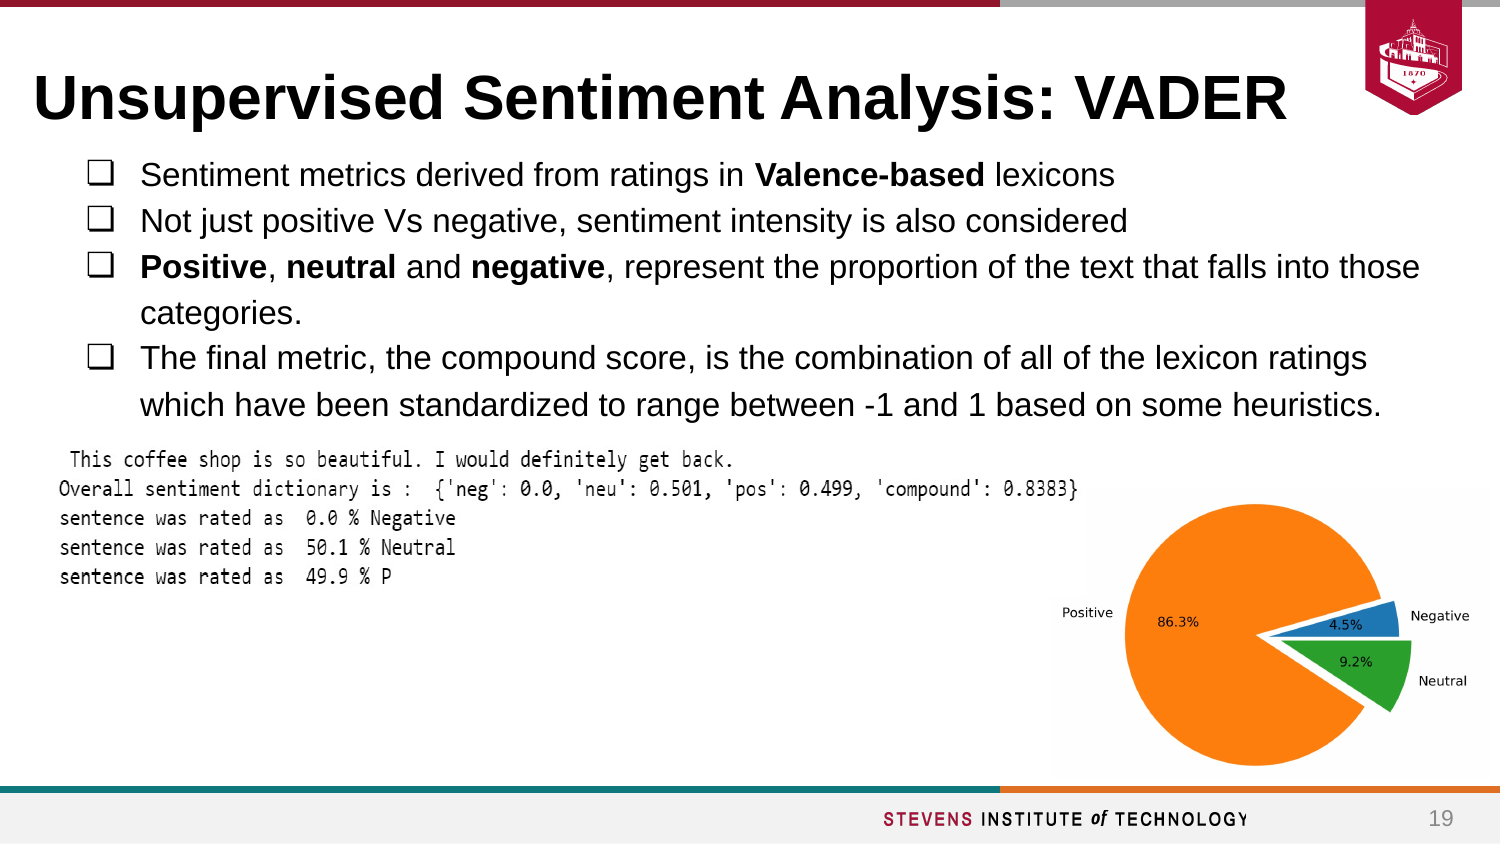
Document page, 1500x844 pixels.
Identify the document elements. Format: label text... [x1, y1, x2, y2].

title Unsupervised Sentiment Analysis: VADER [18, 49, 1342, 116]
list Sentiment metrics derived from ratings in Valence-based lexicons Not just positive Vs negative, sentiment intensity is also considered Positive, neutral and negative, represent the proportion of the text that falls into those categories. The final metric, the compound score, is the combination of all of the lexicon ratings which have been standardized to range between -1 and 1 based on some heuristics. [50, 139, 1475, 372]
list [37, 179, 1463, 485]
picture [1365, 0, 1462, 115]
picture [884, 810, 1246, 826]
picture [41, 438, 1490, 779]
slide_number 19 [1401, 794, 1481, 840]
